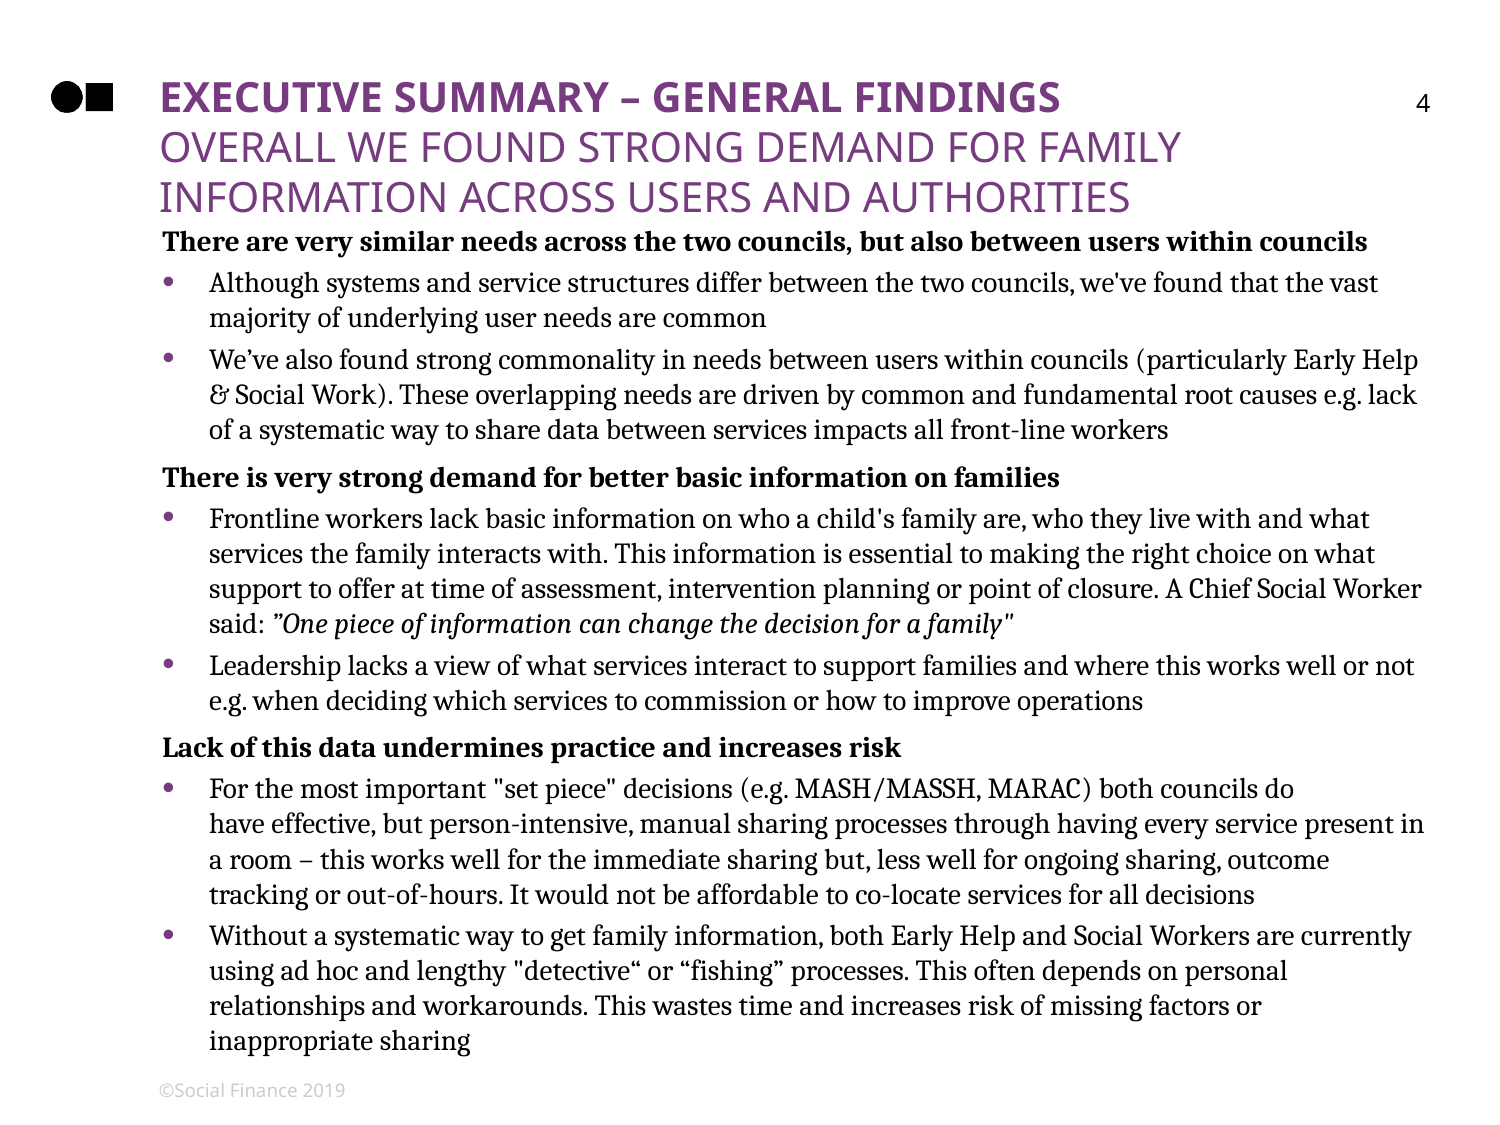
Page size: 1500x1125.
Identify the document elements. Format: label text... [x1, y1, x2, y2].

picture [51, 81, 113, 113]
list There are very similar needs across the two councils, but also between users within councils Although systems and service structures differ between the two councils, we've found that the vast majority of underlying user needs are common We’ve also found strong commonality in needs between users within councils (particularly Early Help & Social Work). These overlapping needs are driven by common and fundamental root causes e.g. lack of a systematic way to share data between services impacts all front-line workers There is very strong demand for better basic information on families Frontline workers lack basic information on who a child's family are, who they live with and what services the family interacts with. This information is essential to making the right choice on what support to offer at time of assessment, intervention planning or point of closure. A Chief Social Worker said: ”One piece of information can change the decision for a family" Leadership lacks a view of what services interact to support families and where this works well or not e.g. when deciding which services to commission or how to improve operations Lack of this data undermines practice and increases risk For the most important "set piece" decisions (e.g. MASH/MASSH, MARAC) both councils do have effective, but person-intensive, manual sharing processes through having every service present in a room – this works well for the immediate sharing but, less well for ongoing sharing, outcome tracking or out-of-hours. It would not be affordable to co-locate services for all decisions Without a systematic way to get family information, both Early Help and Social Workers are currently using ad hoc and lengthy "detective“ or “fishing” processes. This often depends on personal relationships and workarounds. This wastes time and increases risk of missing factors or inappropriate sharing [115, 222, 1433, 1125]
title Executive summary – general findings Overall we found strong demand for family information across users and authorities [159, 70, 1433, 222]
slide_number 4 [1388, 87, 1431, 148]
